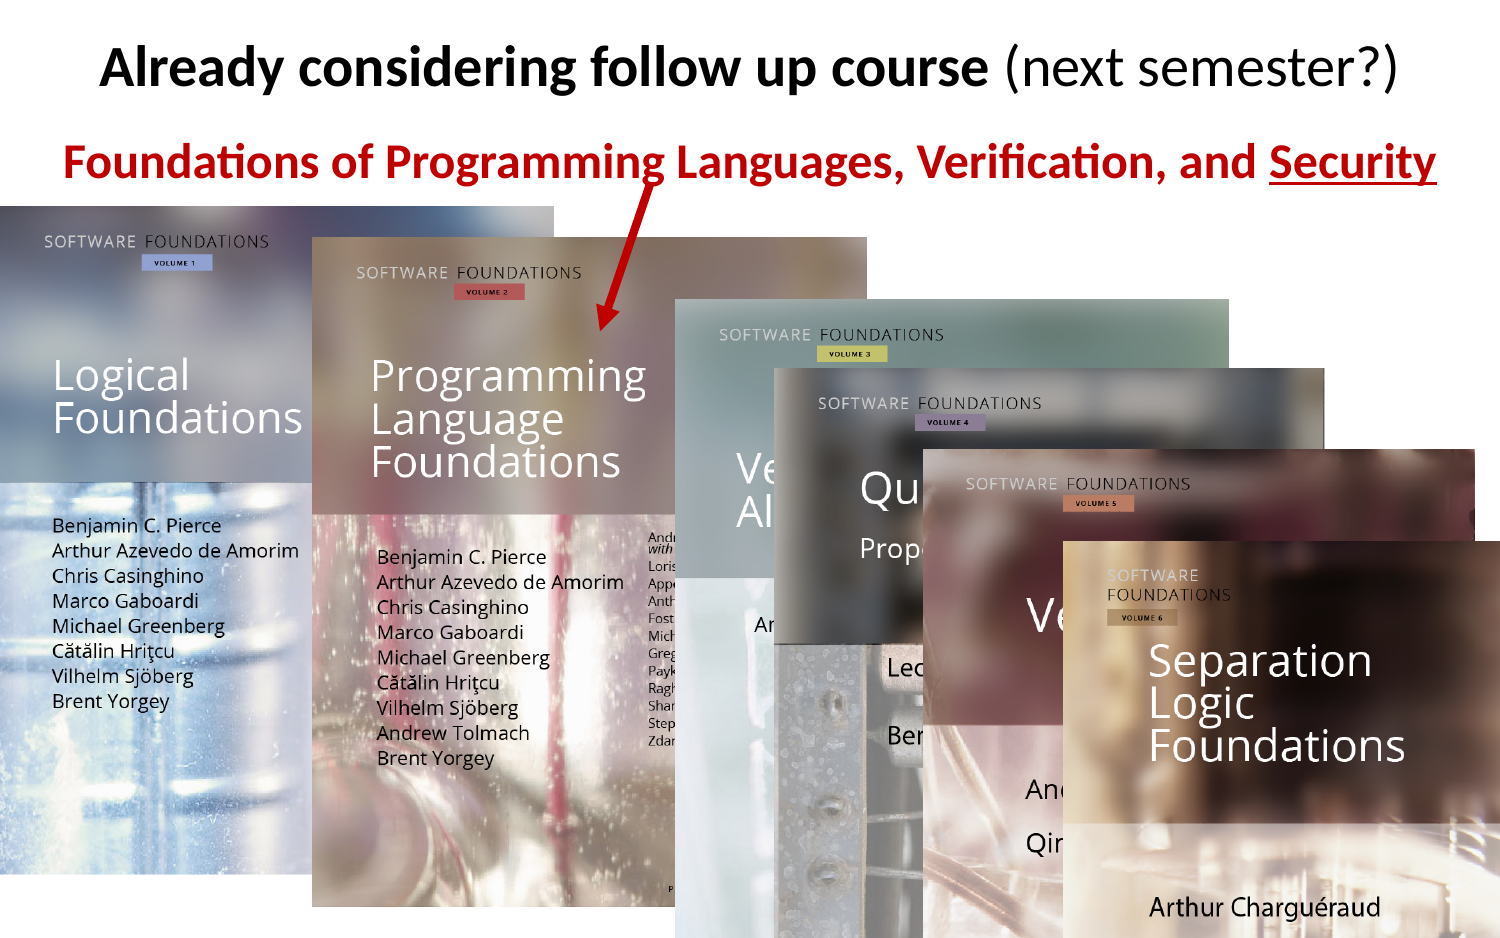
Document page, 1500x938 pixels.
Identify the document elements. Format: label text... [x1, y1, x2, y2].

picture [0, 205, 1500, 938]
title Already considering follow up course (next semester?) Foundations of Programming Languages, Verification, and Security [0, 0, 1500, 225]
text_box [599, 184, 651, 332]
